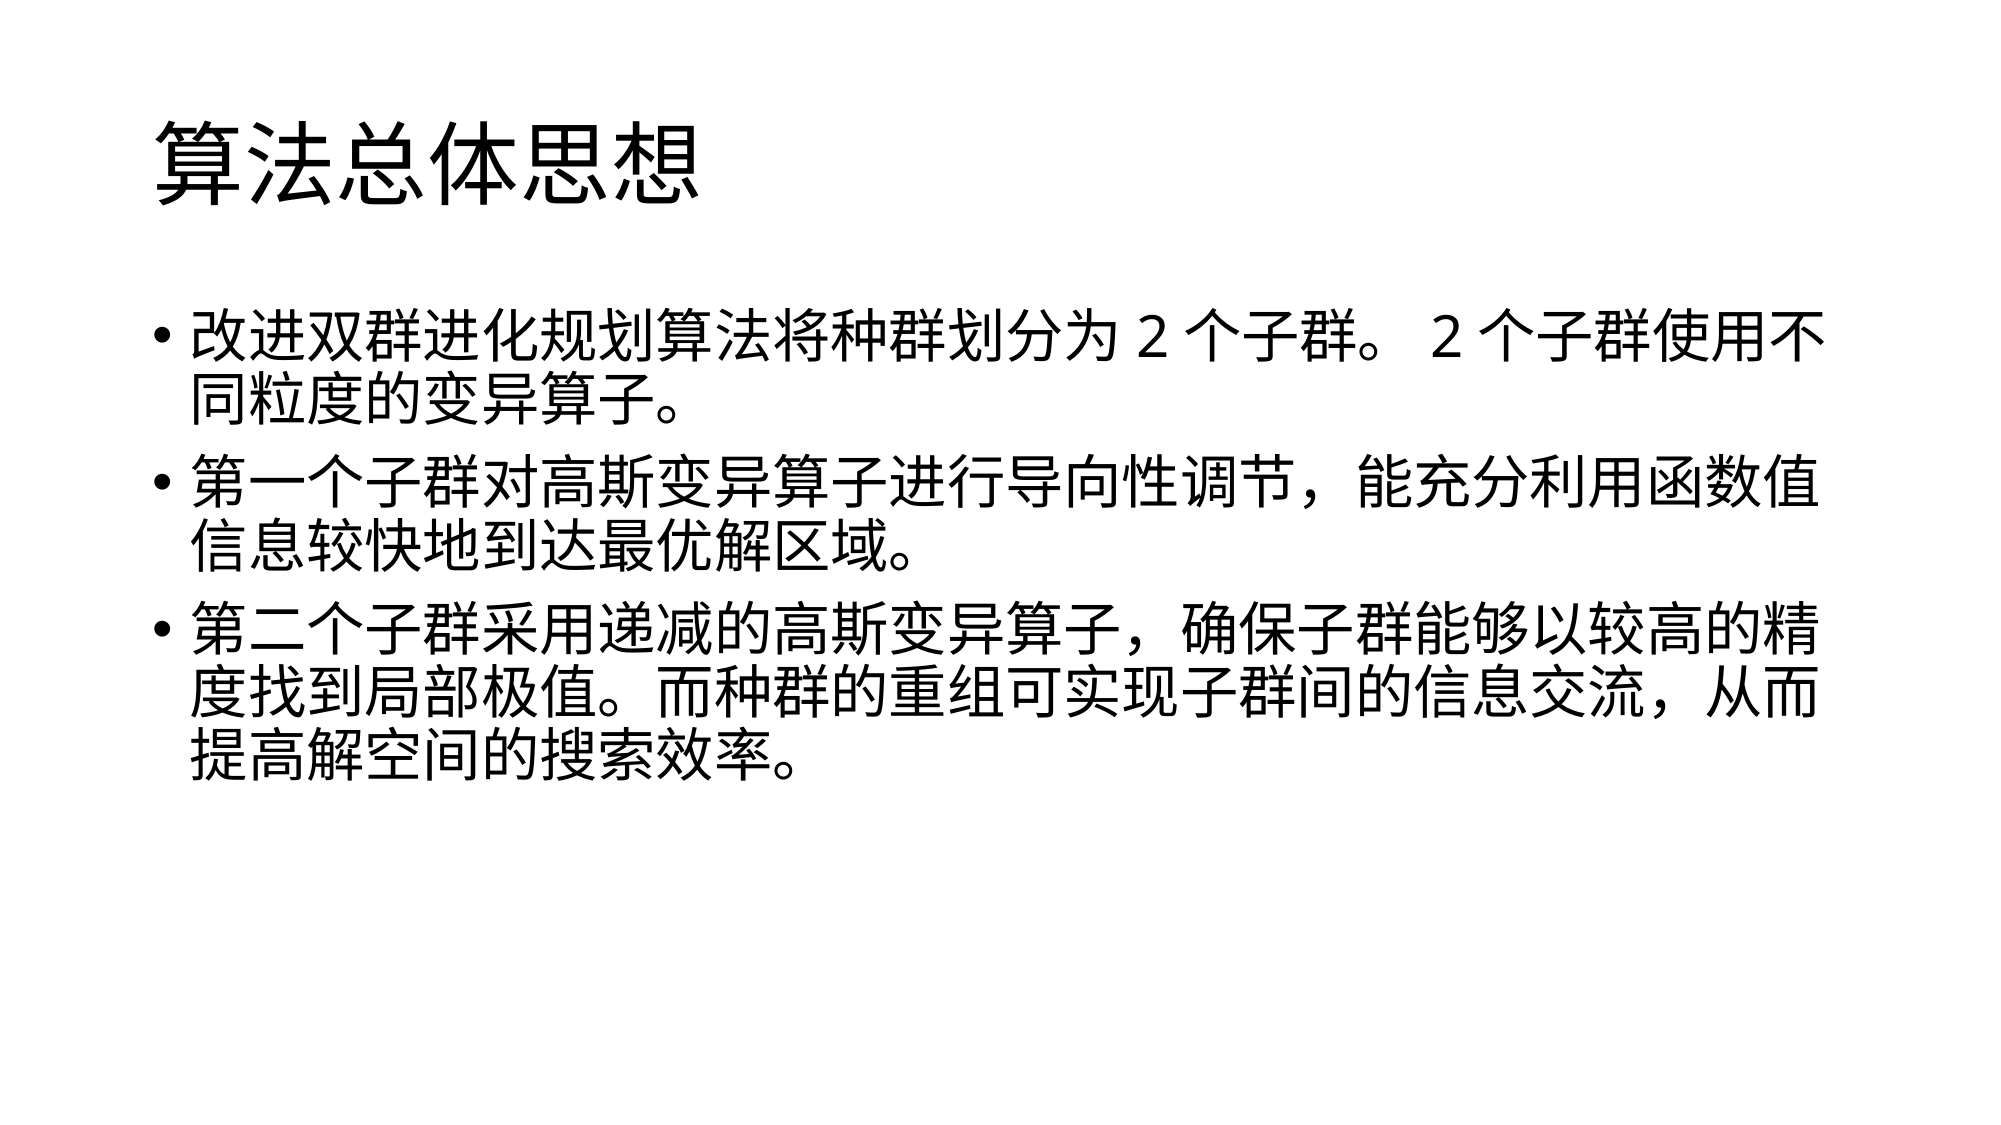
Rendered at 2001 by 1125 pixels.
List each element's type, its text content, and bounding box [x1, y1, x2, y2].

title 算法总体思想 [137, 59, 1863, 278]
list 改进双群进化规划算法将种群划分为2个子群。2个子群使用不同粒度的变异算子。 第一个子群对高斯变异算子进行导向性调节，能充分利用函数值信息较快地到达最优解区域。 第二个子群采用递减的高斯变异算子，确保子群能够以较高的精度找到局部极值。而种群的重组可实现子群间的信息交流，从而提高解空间的搜索效率。 [137, 299, 1863, 1014]
